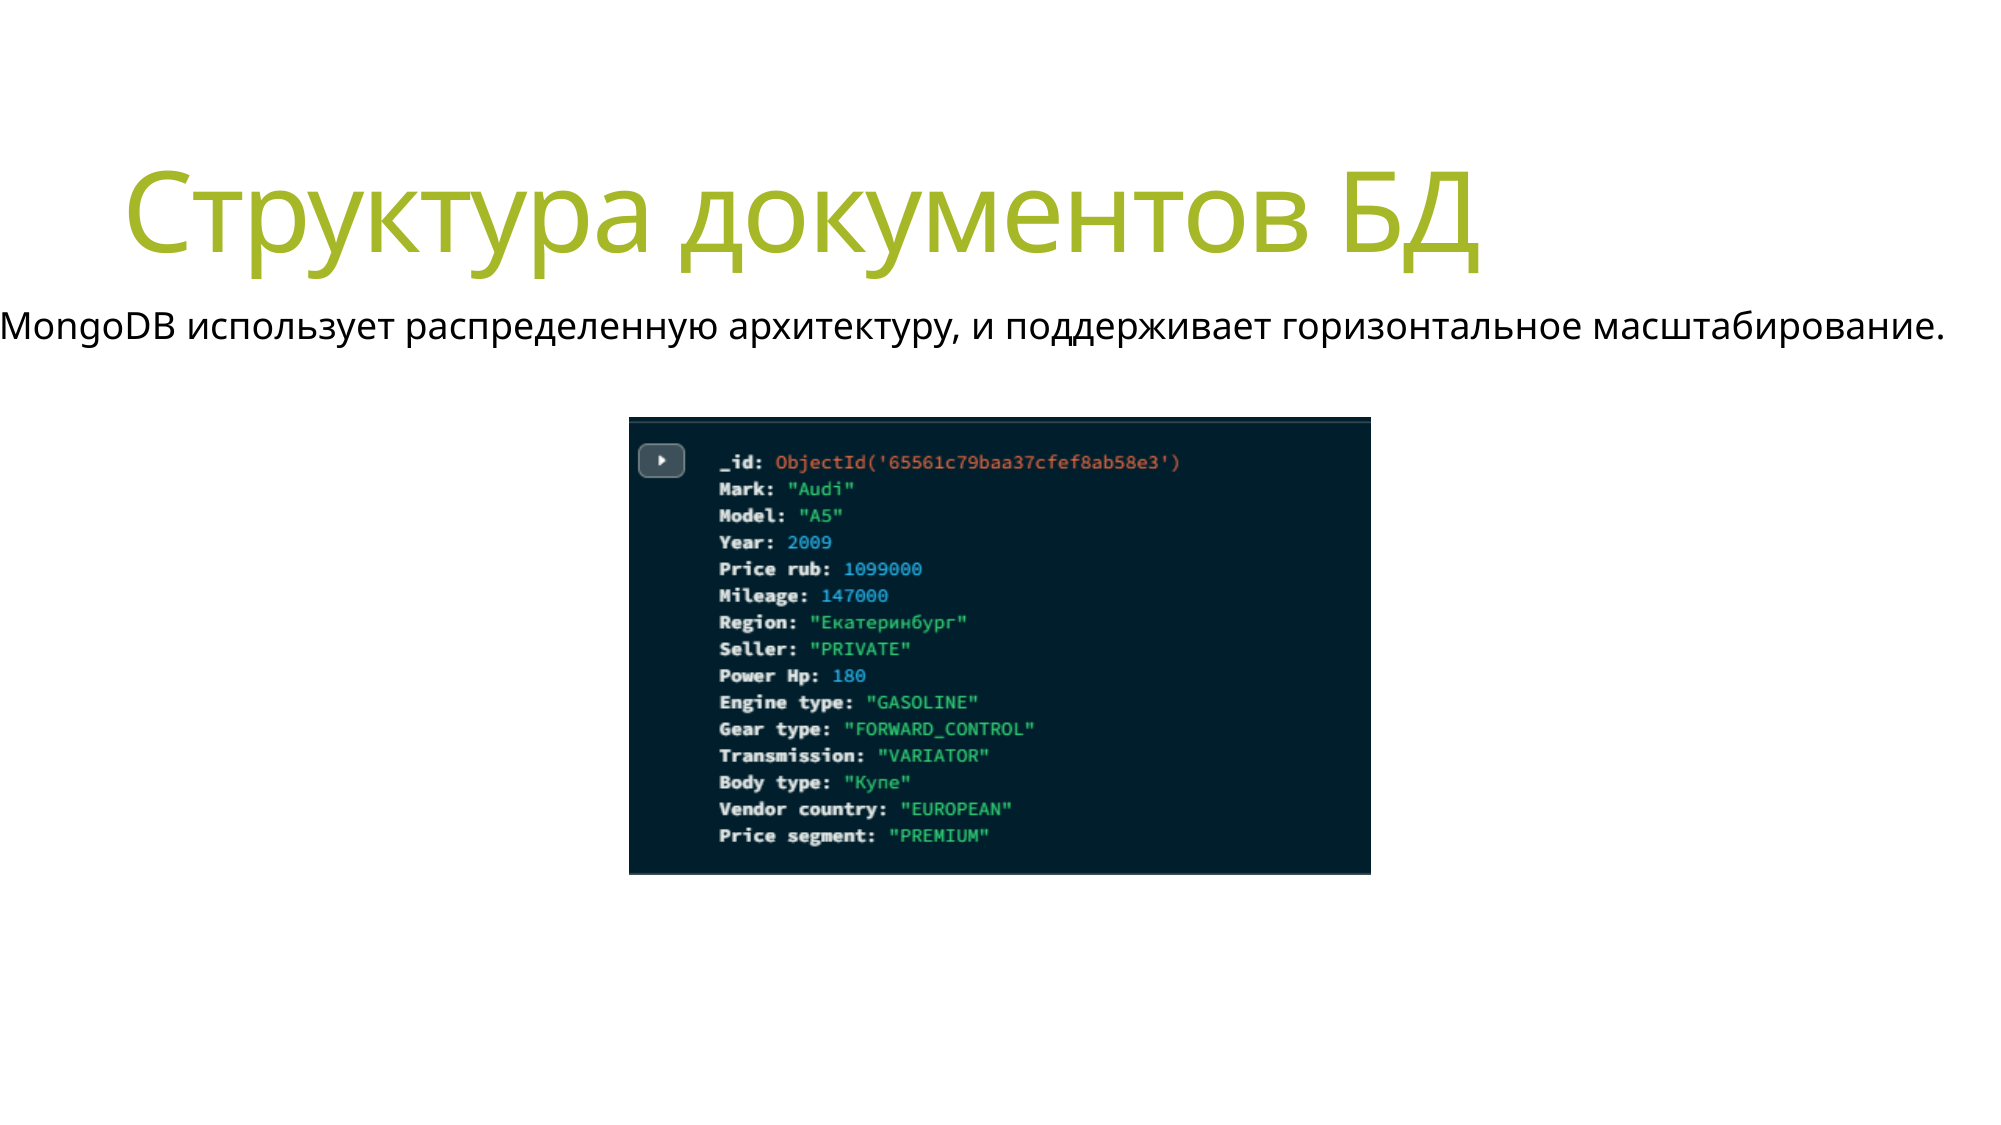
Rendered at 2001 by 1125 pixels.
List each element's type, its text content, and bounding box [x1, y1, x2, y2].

text_box MongoDB использует распределенную архитектуру, и поддерживает горизонтальное масштабирование. [0, 294, 1962, 355]
title Структура документов БД [107, 81, 1875, 294]
picture [629, 417, 1371, 875]
